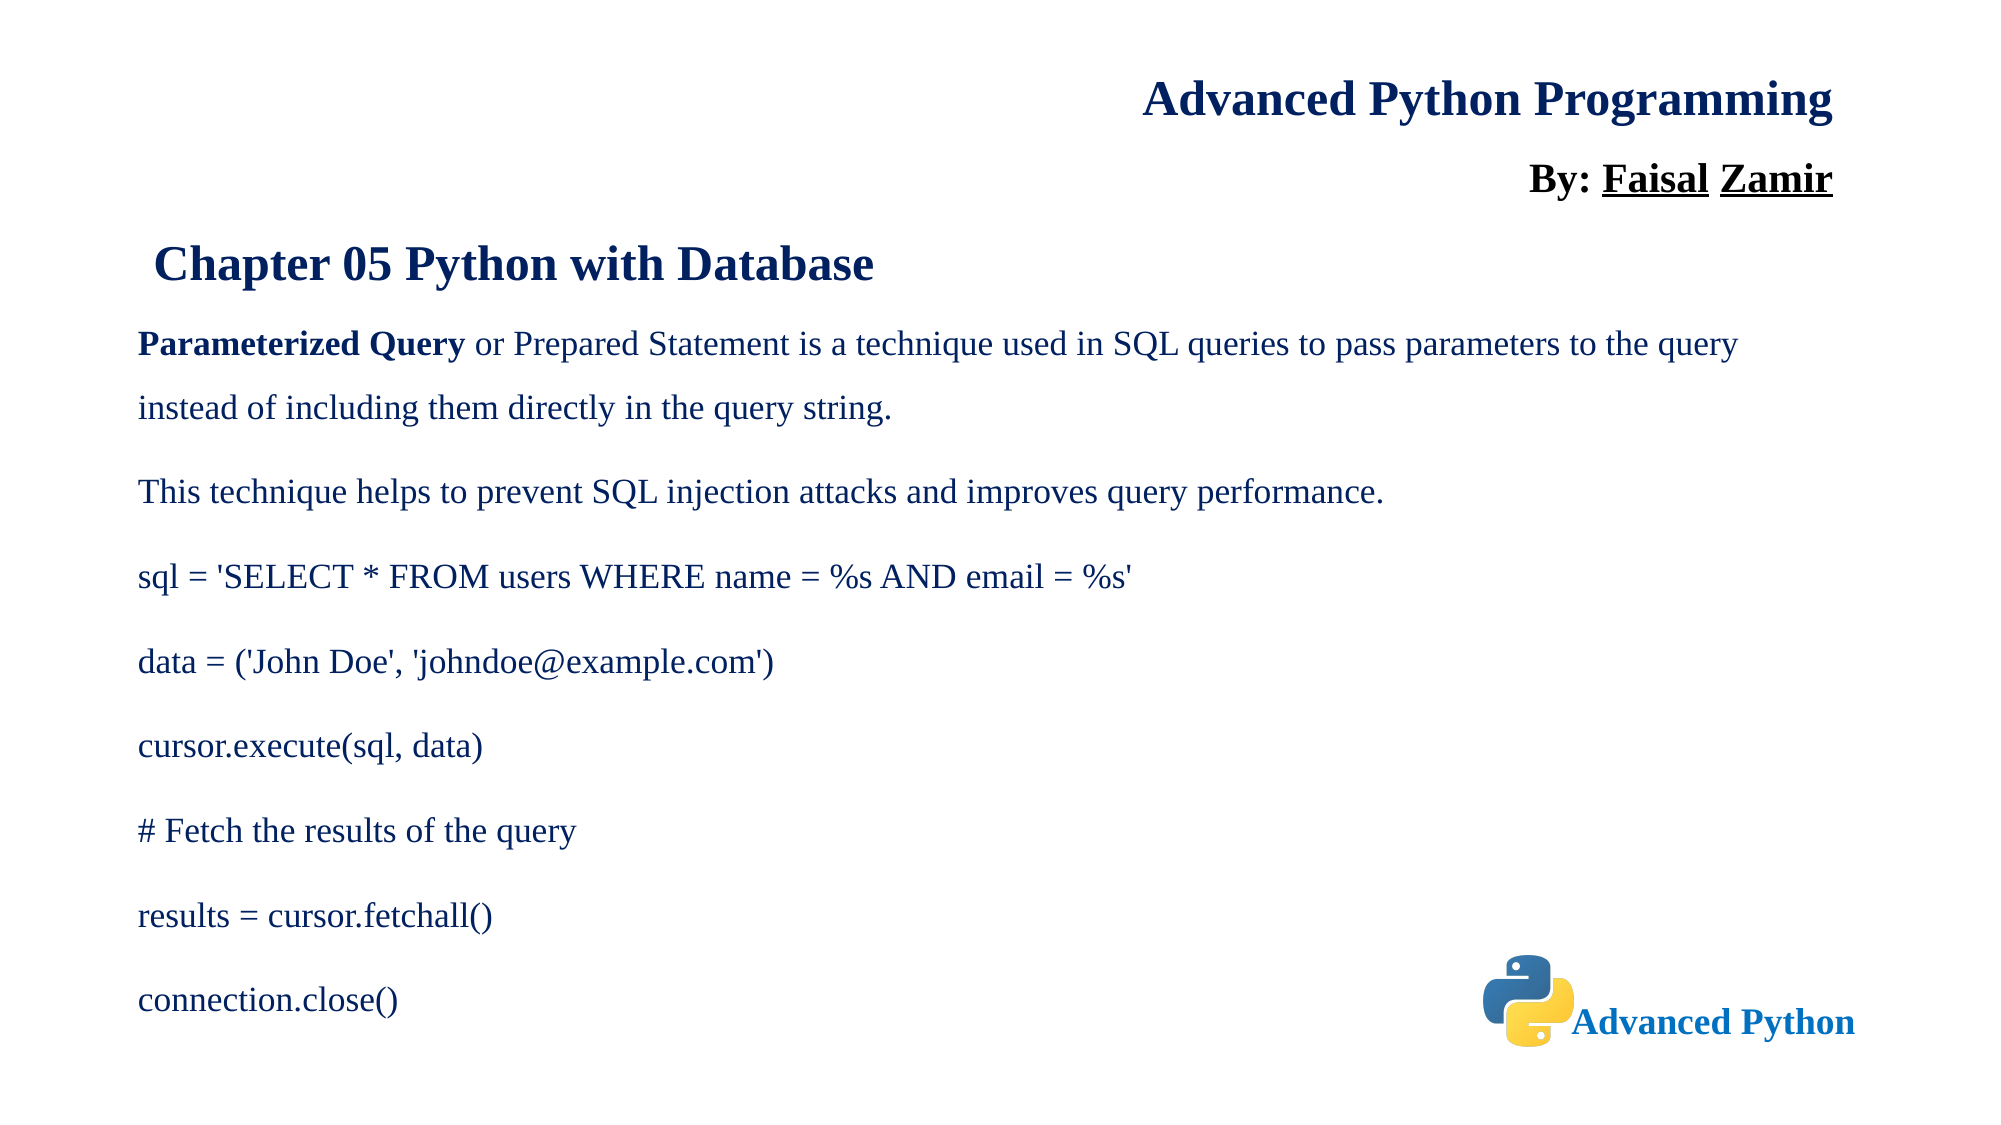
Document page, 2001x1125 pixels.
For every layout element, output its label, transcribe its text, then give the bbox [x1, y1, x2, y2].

picture [1483, 955, 1574, 1047]
list Parameterized Query or Prepared Statement is a technique used in SQL queries to pass parameters to the query instead of including them directly in the query string. This technique helps to prevent SQL injection attacks and improves query performance. sql = 'SELECT * FROM users WHERE name = %s AND email = %s' data = ('John Doe', 'johndoe@example.com') cursor.execute(sql, data) # Fetch the results of the query results = cursor.fetchall() connection.close() [122, 291, 1848, 1062]
text_box Advanced Python Programming By: Faisal Zamir Chapter 05 Python with Database [138, 53, 1849, 273]
text_box Advanced Python [1465, 955, 1971, 1062]
